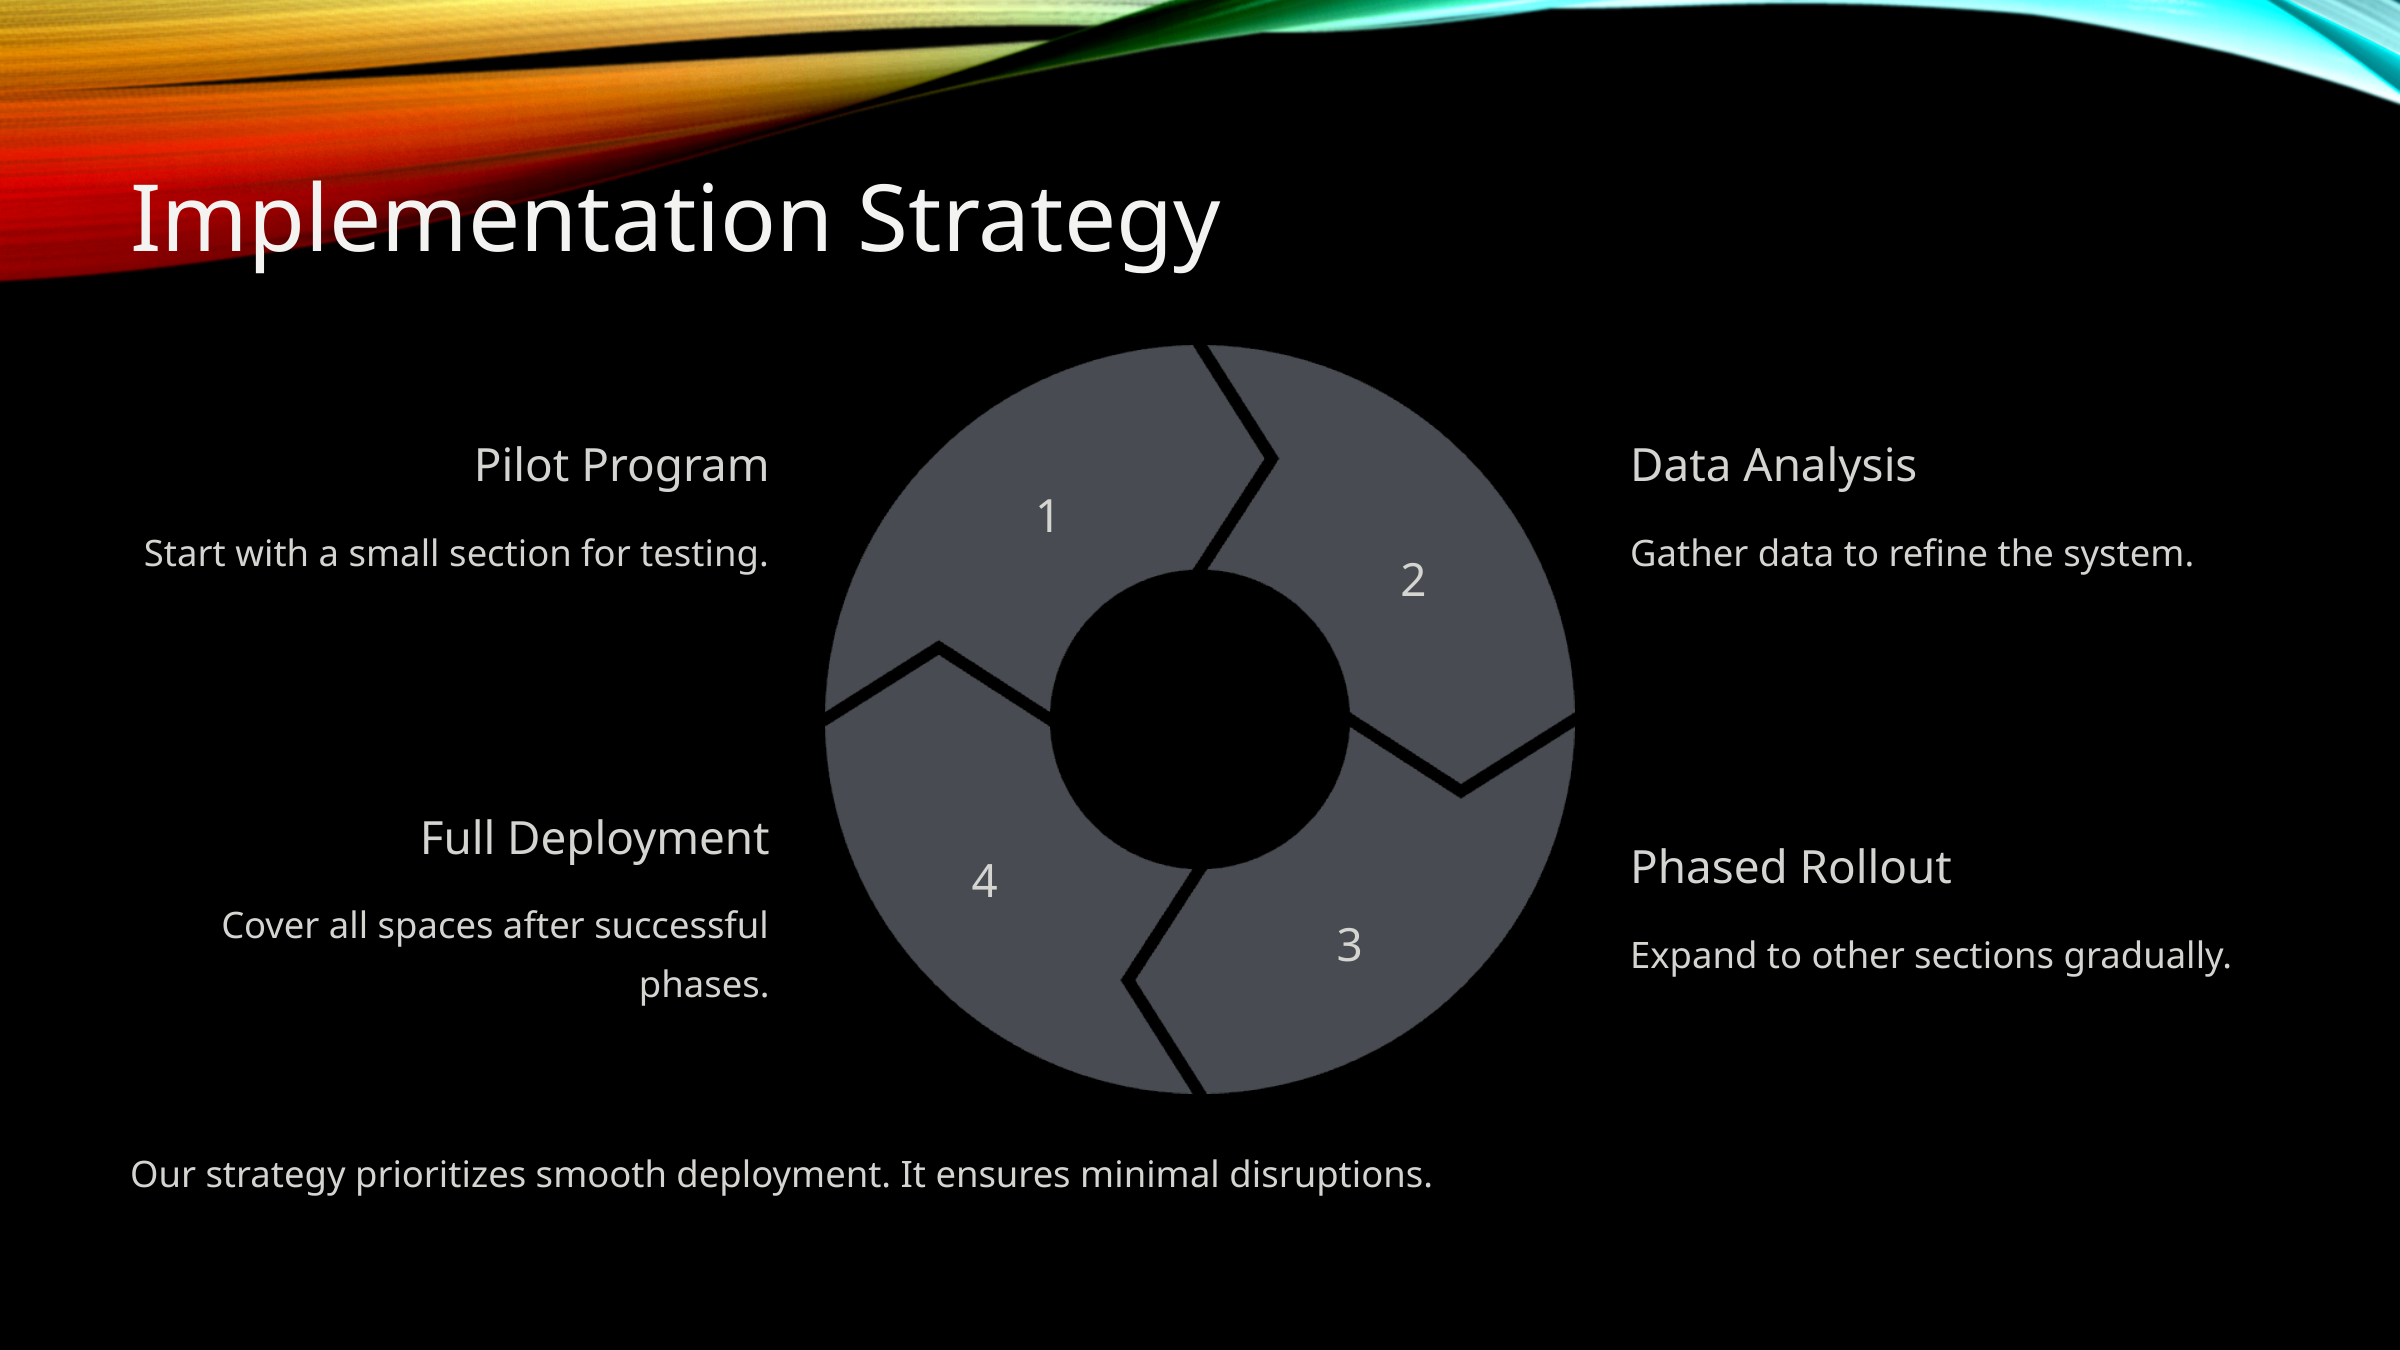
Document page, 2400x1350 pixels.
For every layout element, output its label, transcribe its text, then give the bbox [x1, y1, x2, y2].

picture [0, 0, 2400, 284]
text_box Phased Rollout [1630, 835, 2096, 894]
text_box Pilot Program [304, 433, 770, 492]
text_box Start with a small section for testing. [130, 513, 770, 574]
text_box Full Deployment [304, 806, 770, 865]
text_box Expand to other sections gradually. [1630, 916, 2270, 976]
text_box Gather data to refine the system. [1630, 513, 2270, 574]
text_box Cover all spaces after successful phases. [130, 886, 770, 1006]
text_box Our strategy prioritizes smooth deployment. It ensures minimal disruptions. [130, 1135, 2270, 1196]
text_box Data Analysis [1630, 433, 2096, 492]
text_box Implementation Strategy [130, 154, 1202, 271]
picture [825, 344, 1575, 1095]
